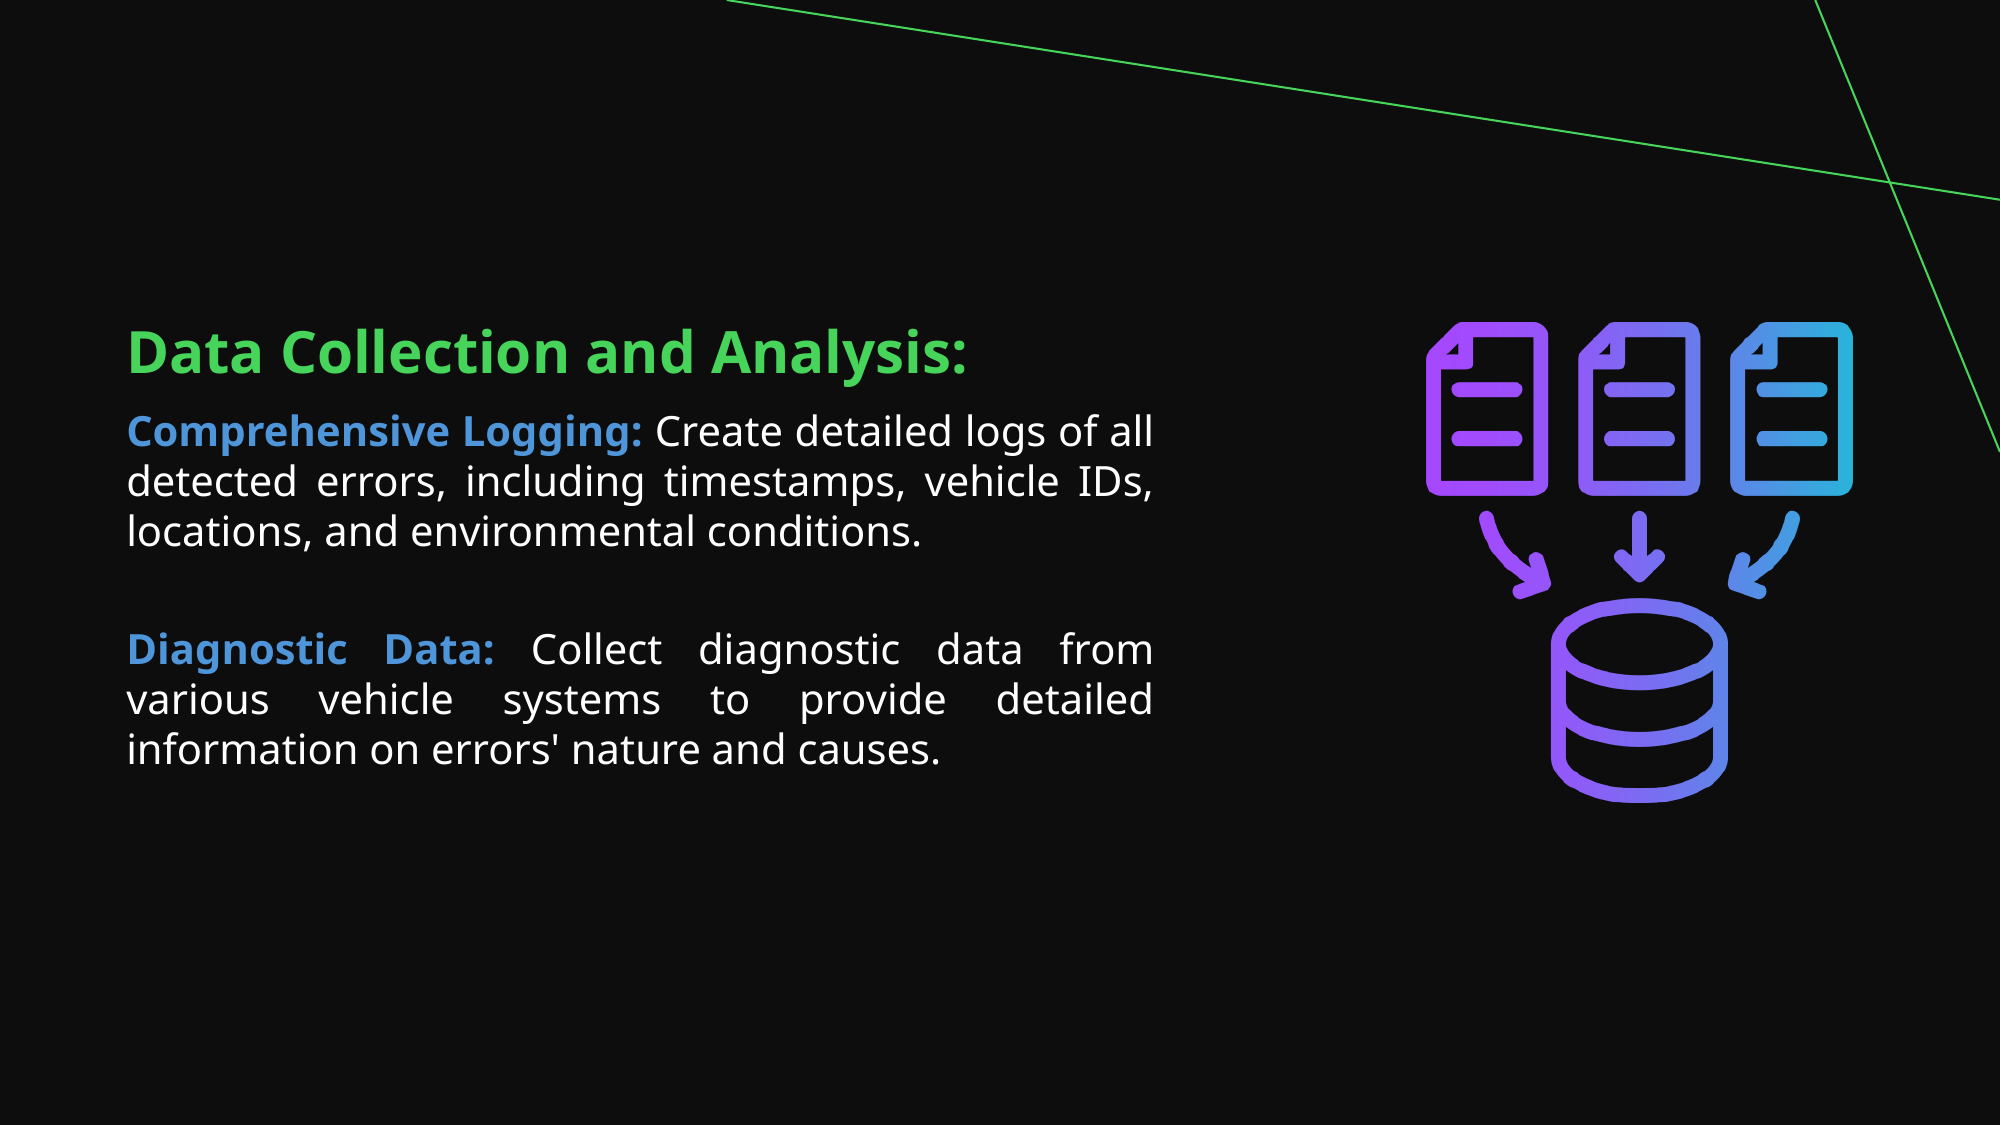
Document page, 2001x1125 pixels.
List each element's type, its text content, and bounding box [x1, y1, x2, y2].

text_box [726, 0, 1814, 201]
picture [1398, 322, 1880, 803]
text_box Data Collection and Analysis: Comprehensive Logging: Create detailed logs of all detected errors, including timestamps, vehicle IDs, locations, and environmental conditions. Diagnostic Data: Collect diagnostic data from various vehicle systems to provide detailed information on errors' nature and causes. [111, 299, 1170, 825]
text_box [1814, 0, 2000, 453]
